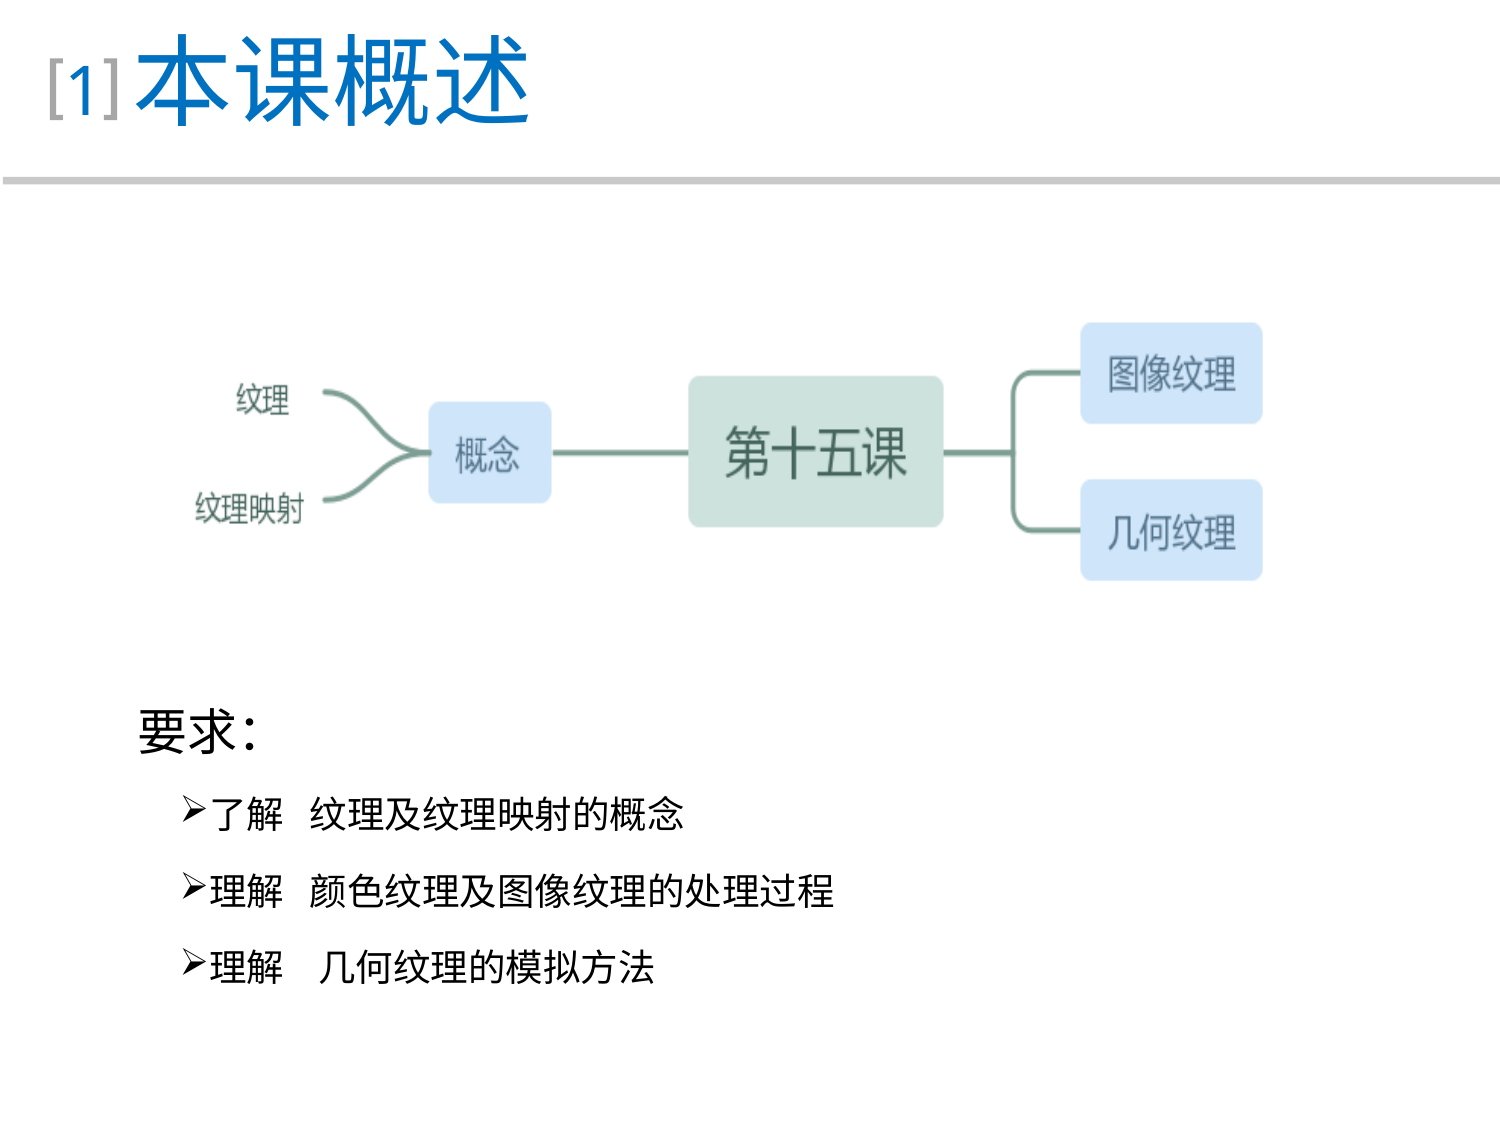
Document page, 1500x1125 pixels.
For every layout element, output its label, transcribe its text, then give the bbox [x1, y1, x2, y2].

picture [62, 269, 1321, 630]
text_box 本课概述 [117, 11, 839, 147]
text_box 要求： 了解 纹理及纹理映射的概念 理解 颜色纹理及图像纹理的处理过程 理解 几何纹理的模拟方法 [122, 692, 1381, 1000]
text_box 1 [49, 41, 117, 137]
text_box [103, 58, 117, 121]
text_box [49, 58, 63, 121]
text_box [1, 175, 1500, 186]
